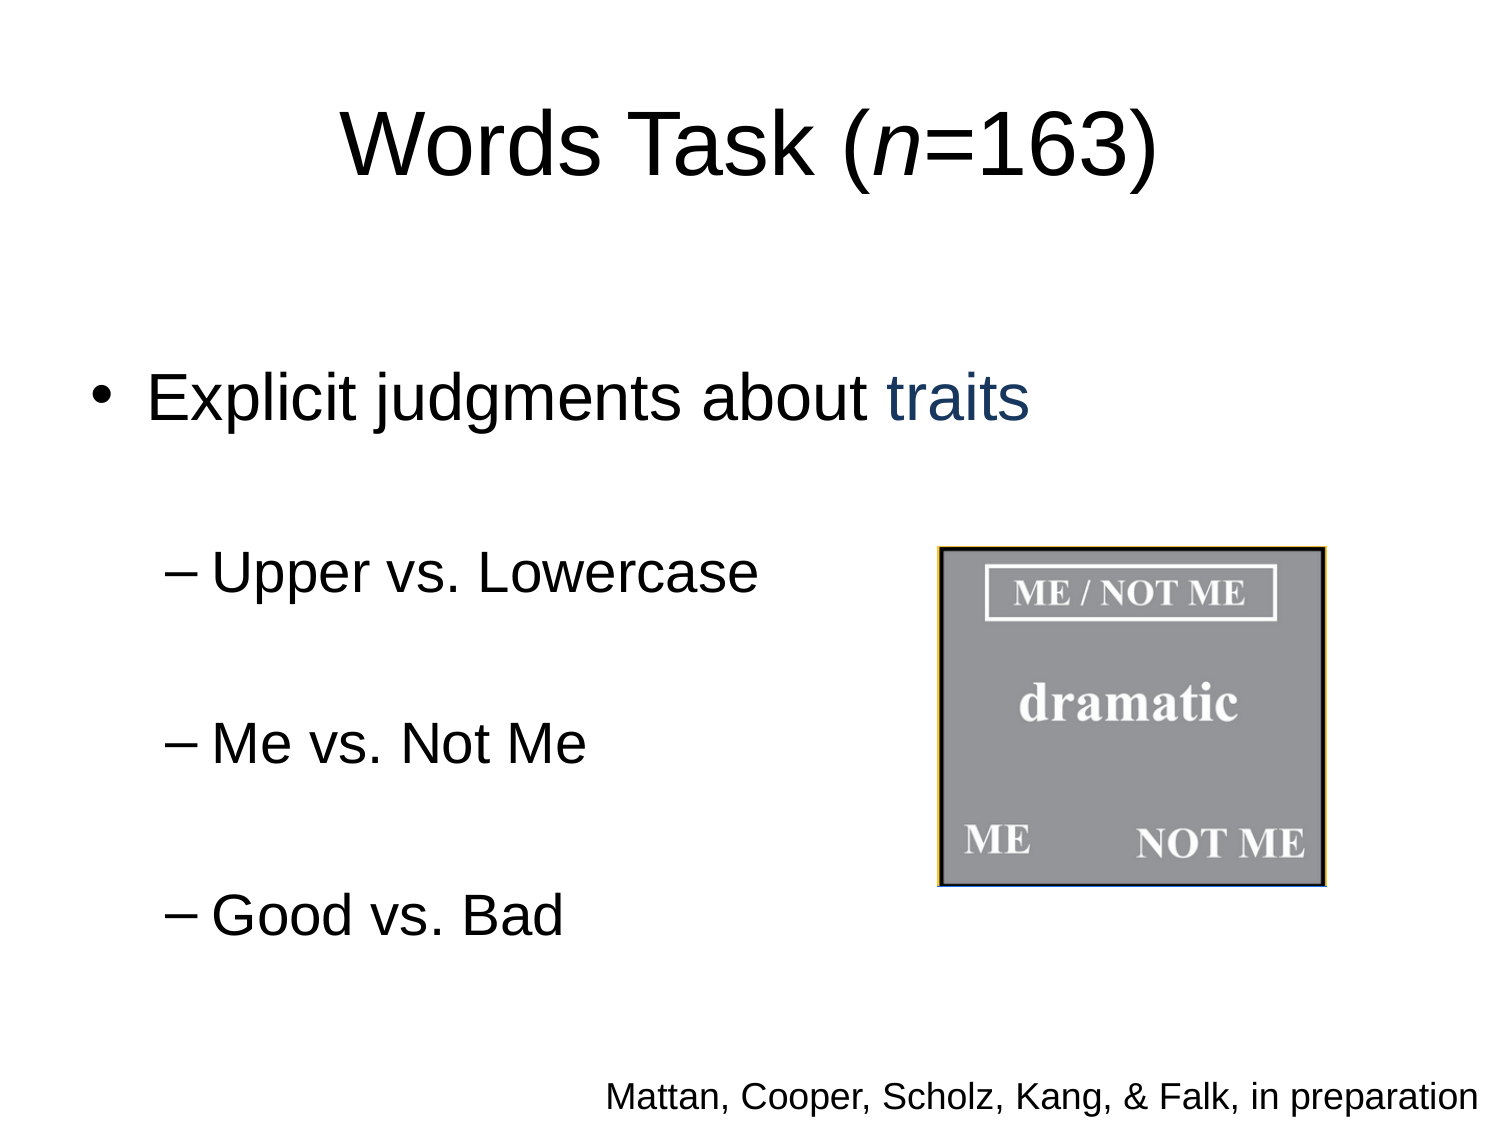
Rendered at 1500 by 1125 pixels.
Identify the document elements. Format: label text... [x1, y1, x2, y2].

title Words Task (n=163) [75, 45, 1425, 233]
picture [937, 546, 1328, 887]
list Explicit judgments about traits Upper vs. Lowercase Me vs. Not Me Good vs. Bad [75, 262, 1425, 1005]
text_box Mattan, Cooper, Scholz, Kang, & Falk, in preparation [590, 1064, 1500, 1125]
